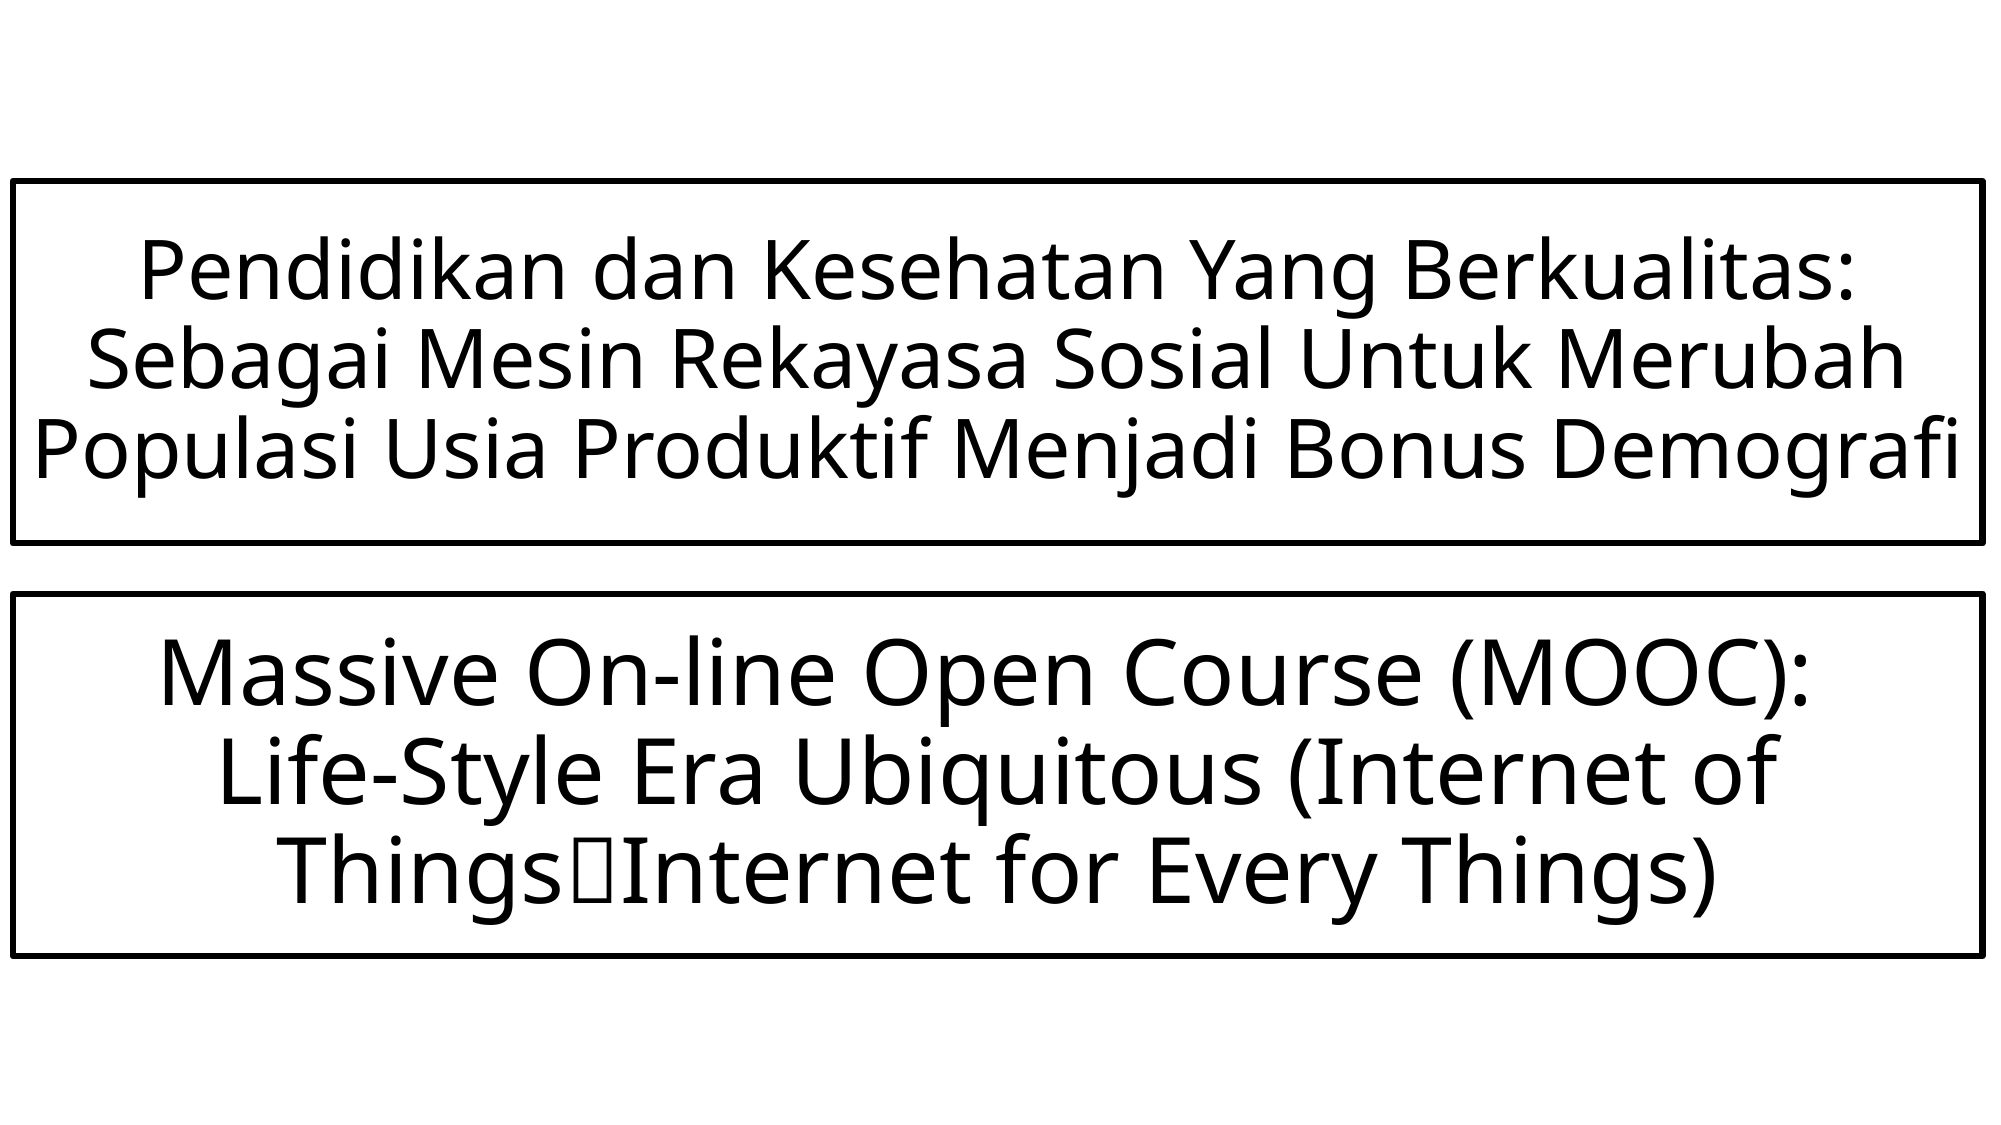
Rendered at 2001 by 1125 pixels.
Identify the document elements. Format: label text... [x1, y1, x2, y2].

text_box Massive On-line Open Course (MOOC): Life-Style Era Ubiquitous (Internet of ThingsInternet for Every Things) [12, 593, 1983, 956]
title Pendidikan dan Kesehatan Yang Berkualitas: Sebagai Mesin Rekayasa Sosial Untuk Merubah Populasi Usia Produktif Menjadi Bonus Demografi [12, 181, 1983, 544]
